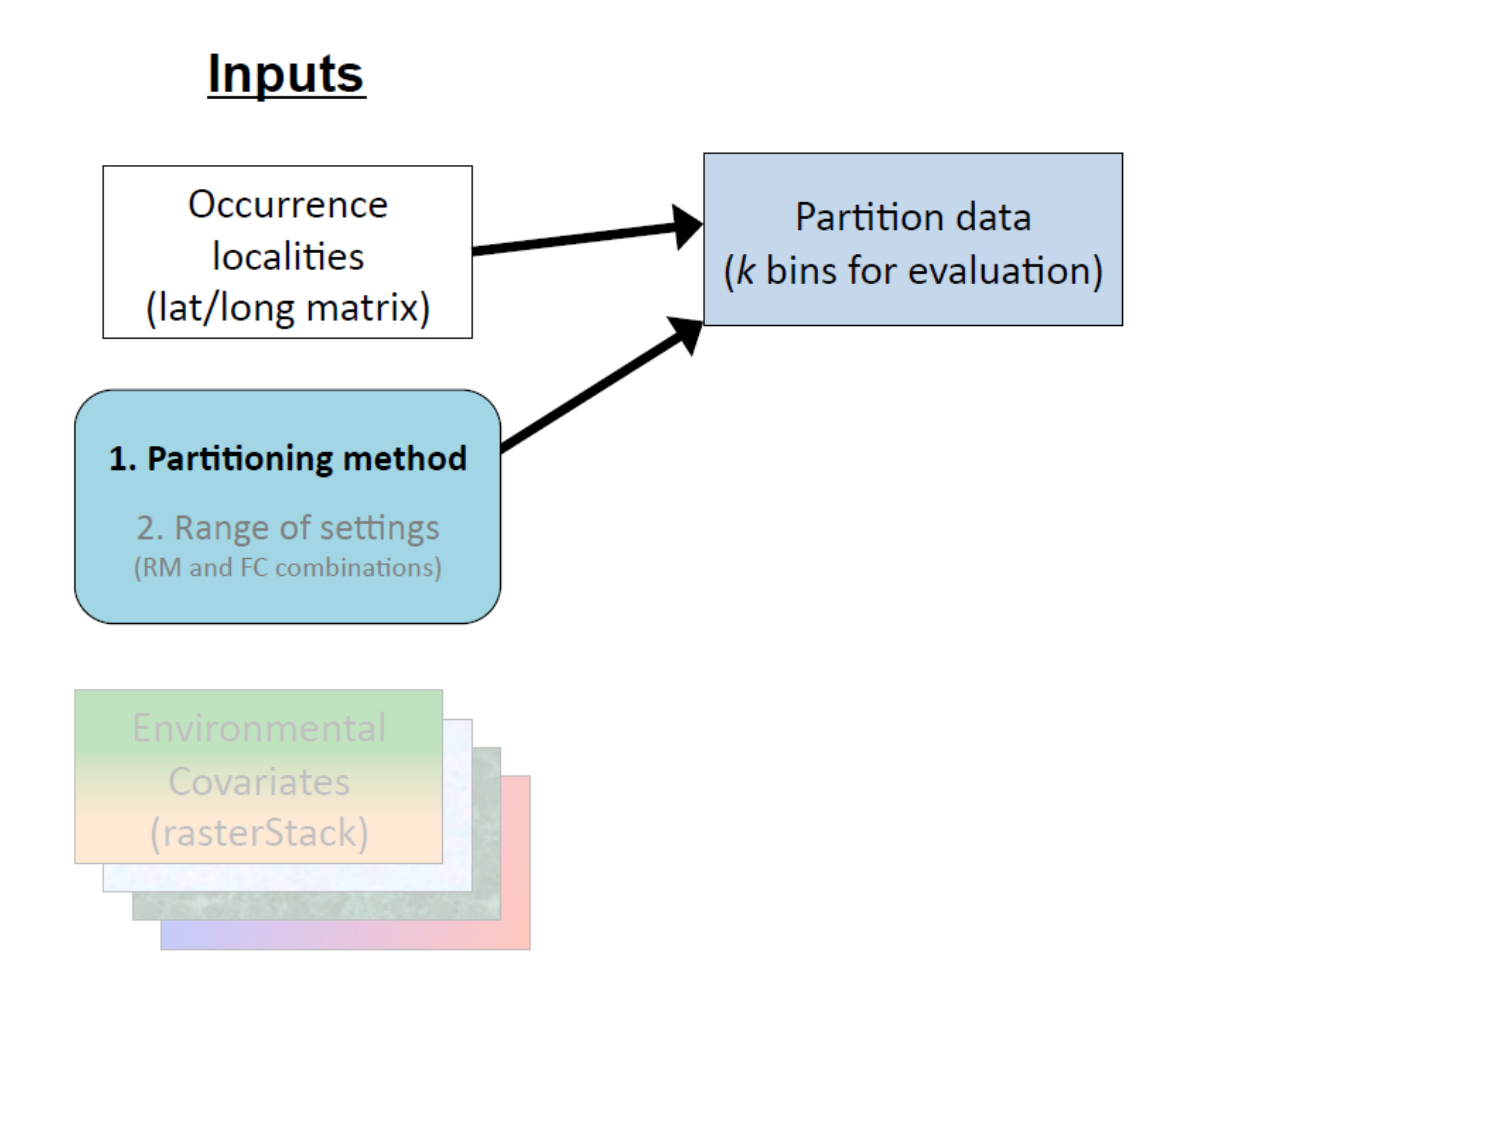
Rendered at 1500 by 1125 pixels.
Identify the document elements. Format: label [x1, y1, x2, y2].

picture [73, 44, 1442, 1071]
